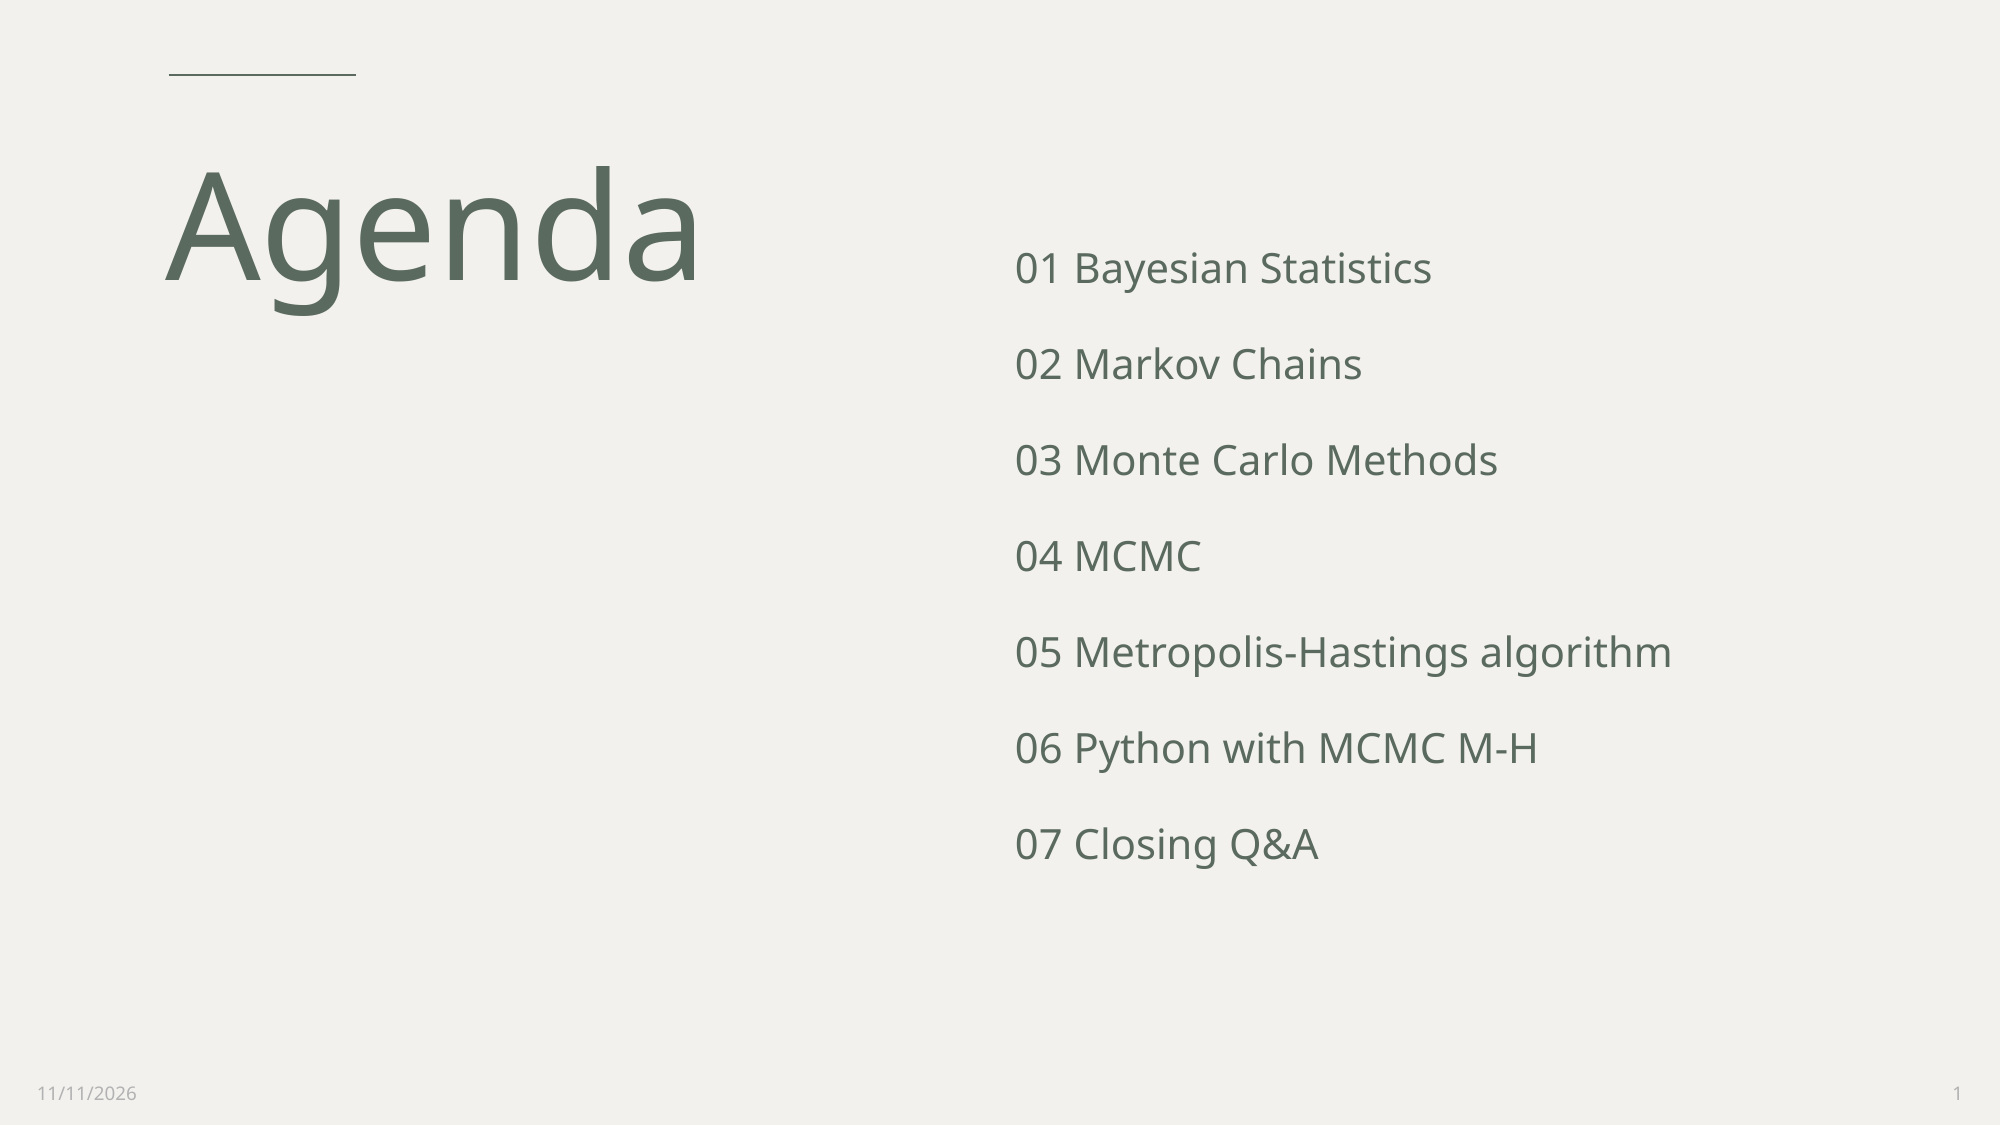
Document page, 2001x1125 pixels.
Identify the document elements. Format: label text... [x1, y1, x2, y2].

title Agenda [150, 143, 1000, 512]
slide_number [21, 1064, 472, 1124]
slide_number 1 [1528, 1064, 1979, 1124]
list 01 Bayesian Statistics 02 Markov Chains 03 Monte Carlo Methods 04 MCMC 05 Metropolis-Hastings algorithm 06 Python with MCMC M-H 07 Closing Q&A [999, 209, 1830, 924]
